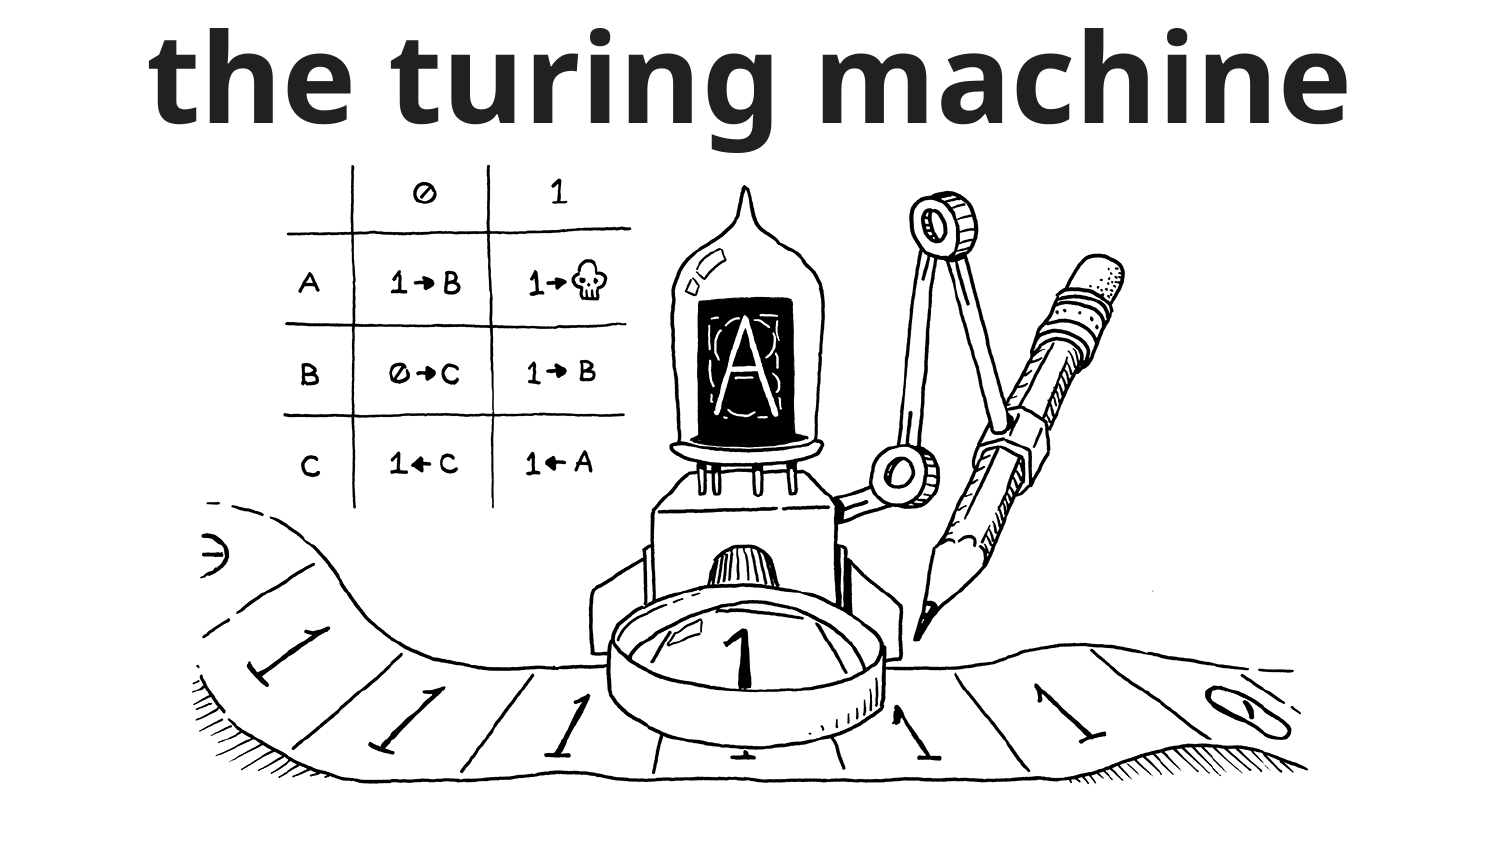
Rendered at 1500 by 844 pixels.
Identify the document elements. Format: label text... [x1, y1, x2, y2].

picture [185, 154, 1315, 789]
title the turing machine [51, 0, 1449, 161]
